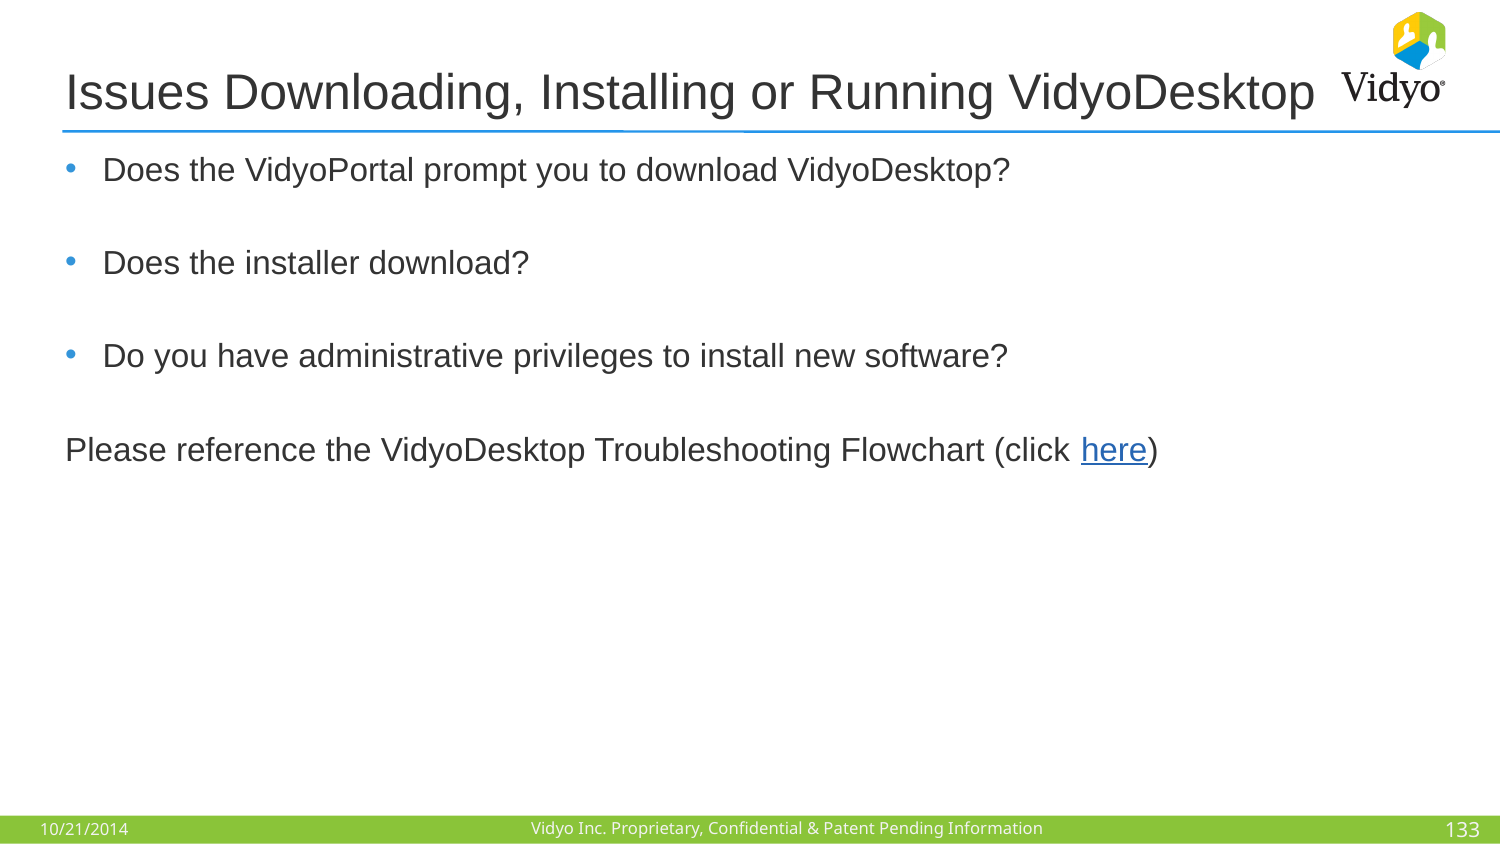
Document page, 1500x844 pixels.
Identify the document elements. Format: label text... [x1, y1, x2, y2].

title Issues Downloading, Installing or Running VidyoDesktop [50, 9, 1338, 128]
list Does the VidyoPortal prompt you to download VidyoDesktop? Does the installer download? Do you have administrative privileges to install new software? Please reference the VidyoDesktop Troubleshooting Flowchart (click here) [50, 140, 1413, 769]
picture [1338, 9, 1500, 123]
